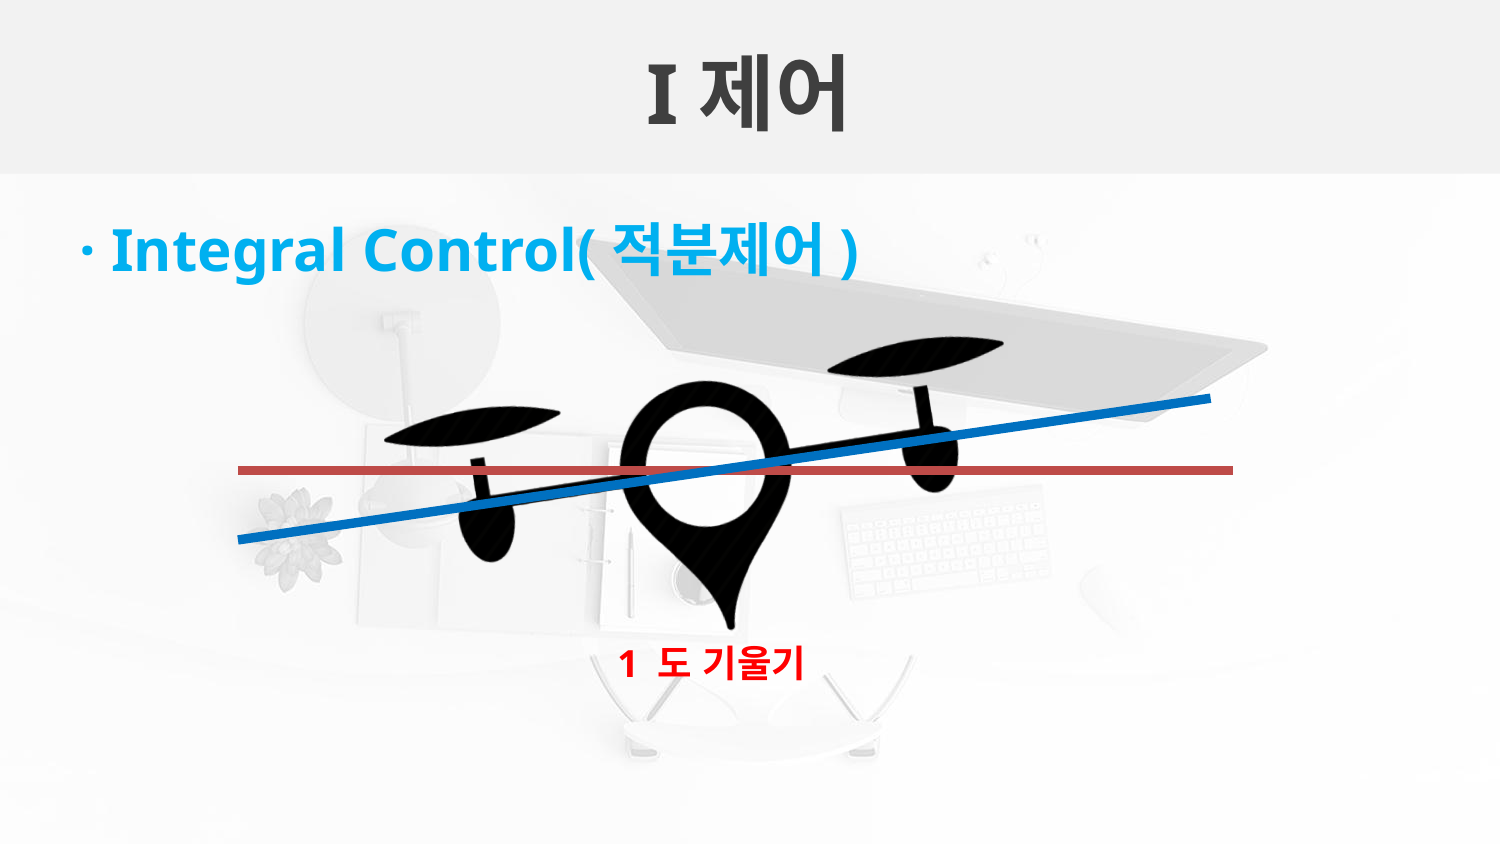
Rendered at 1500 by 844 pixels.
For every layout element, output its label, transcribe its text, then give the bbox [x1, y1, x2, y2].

text_box · Integral Control(적분제어) [64, 135, 1365, 291]
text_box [237, 397, 1211, 541]
picture [0, 174, 1500, 844]
text_box I제어 [0, 45, 1499, 136]
text_box 1 도 기울기 [602, 653, 880, 693]
